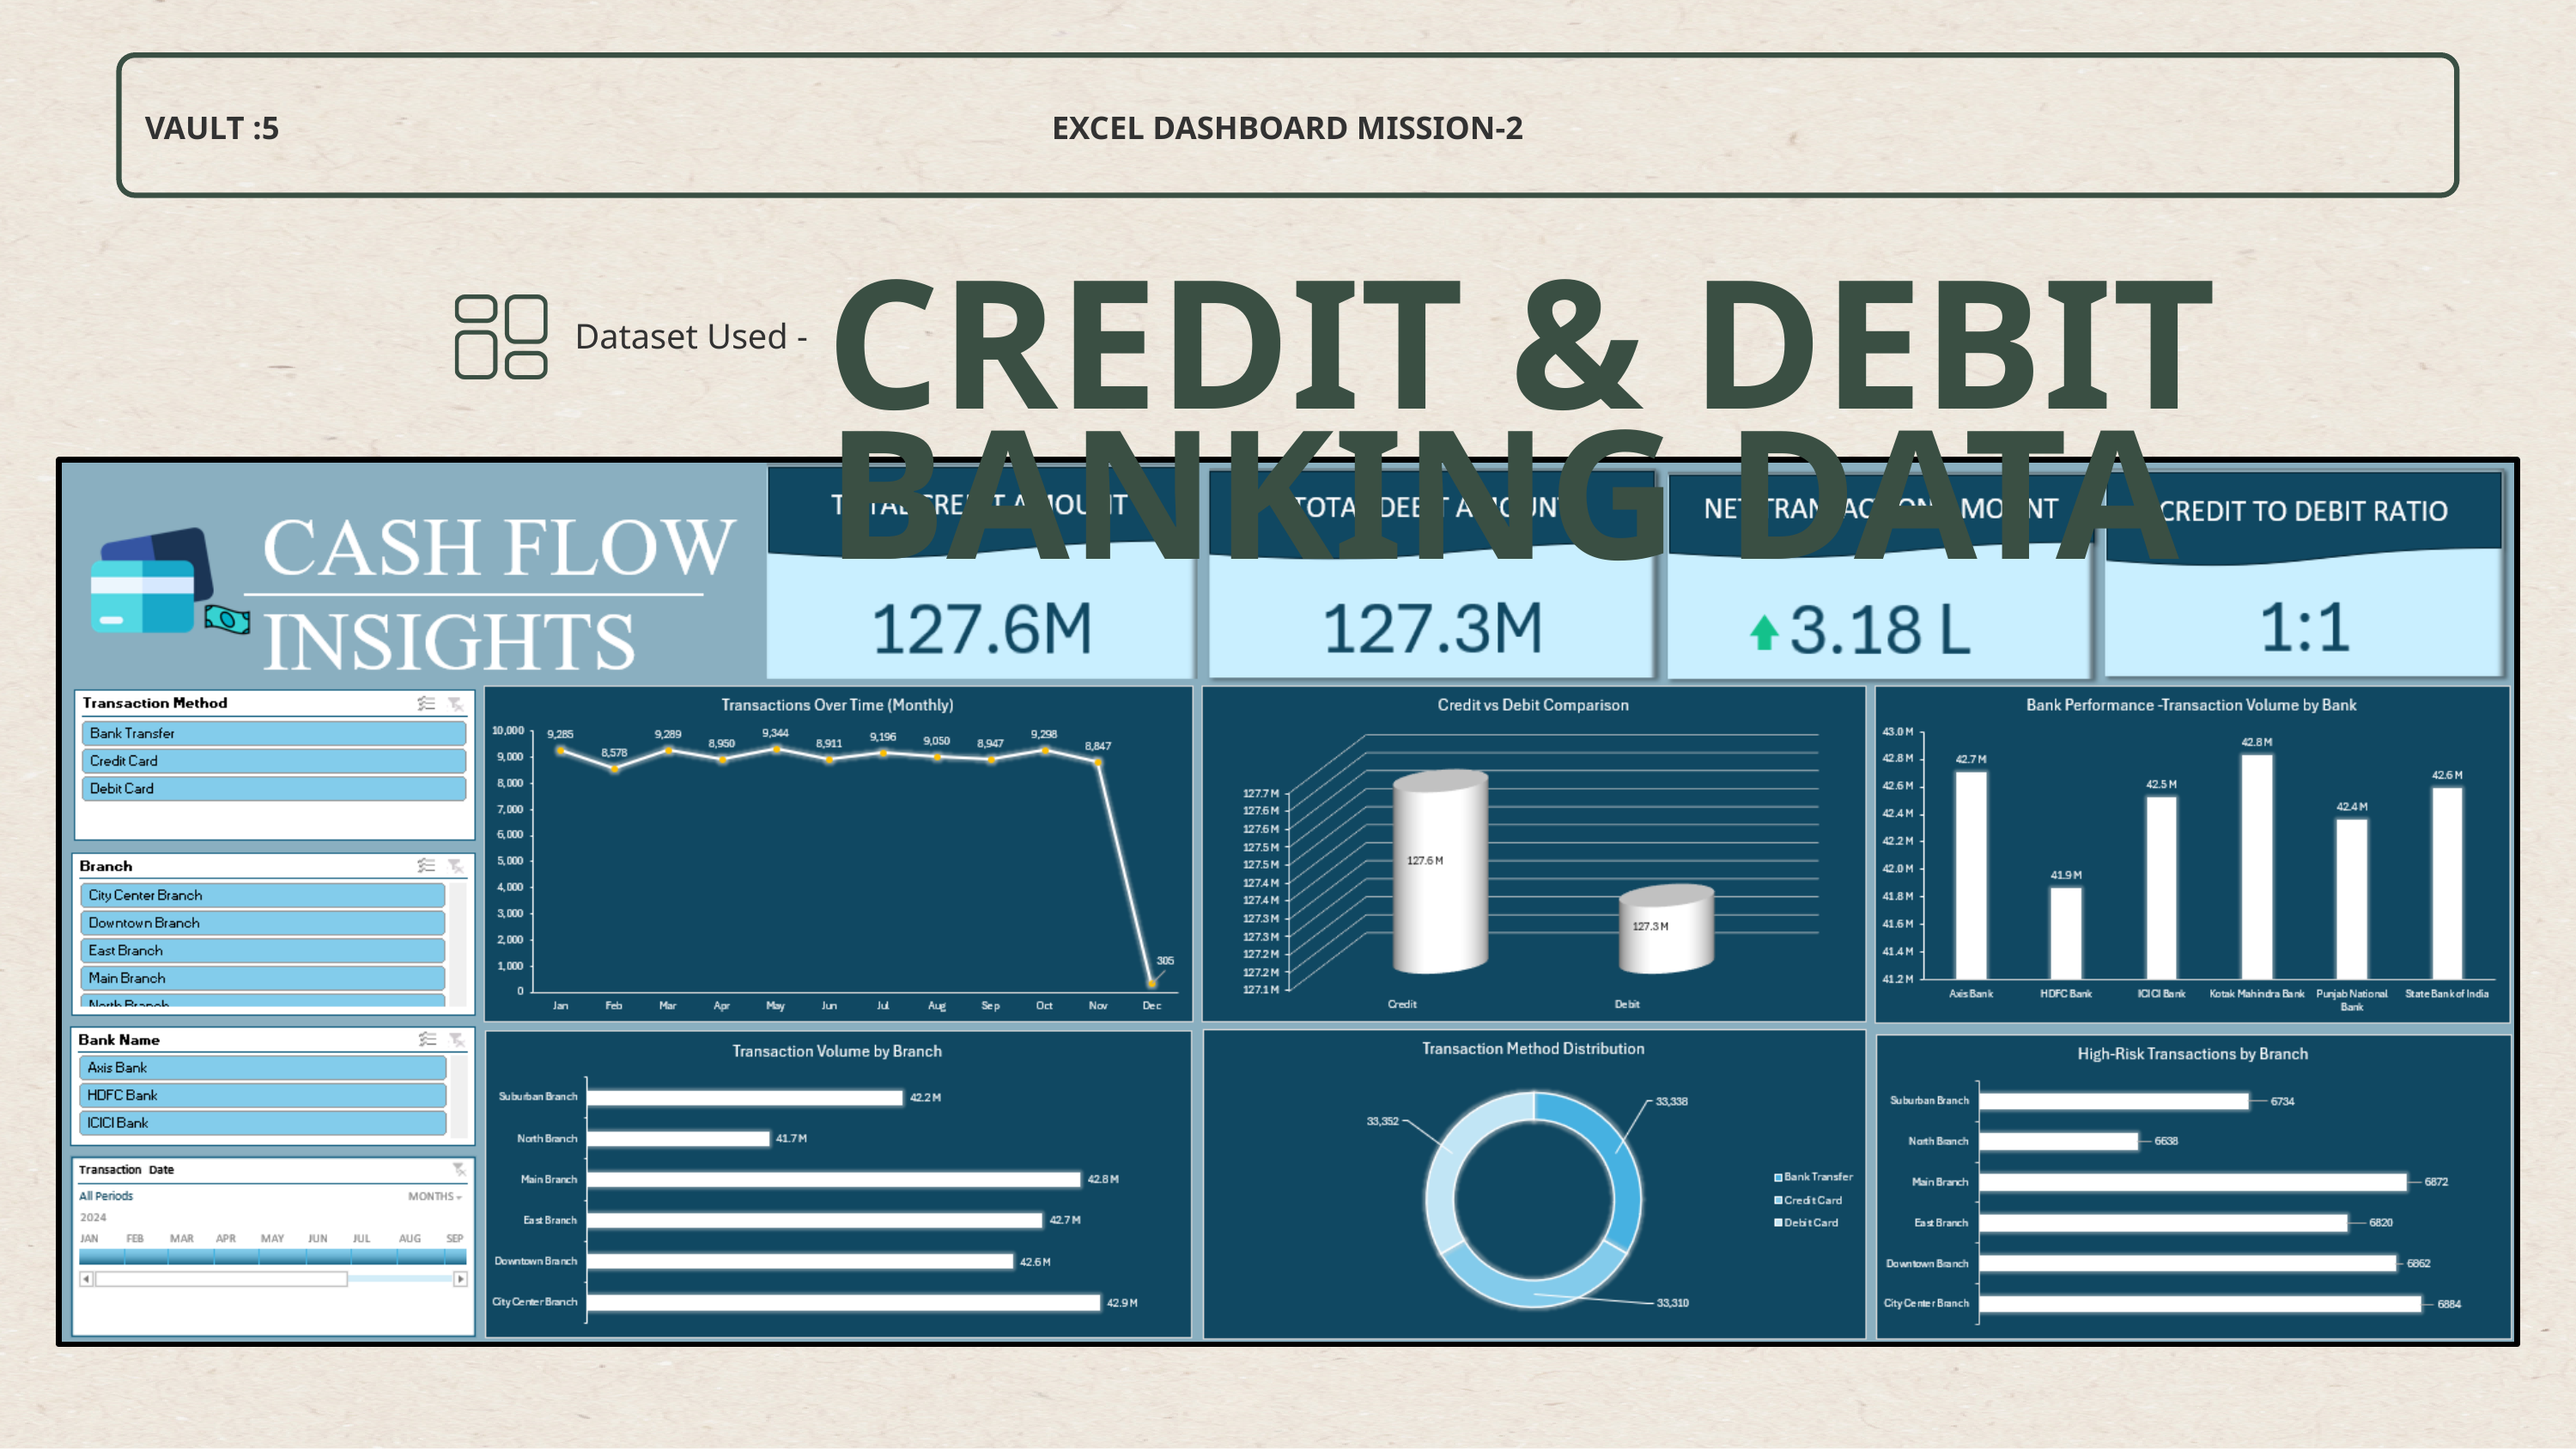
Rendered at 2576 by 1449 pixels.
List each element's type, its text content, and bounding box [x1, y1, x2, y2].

text_box [58, 459, 2518, 1345]
text_box [454, 294, 548, 379]
text_box [0, 0, 2576, 1449]
text_box CREDIT & DEBIT BANKING DATA [826, 294, 2356, 596]
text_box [118, 54, 2458, 196]
text_box Dataset Used - [574, 318, 1035, 356]
